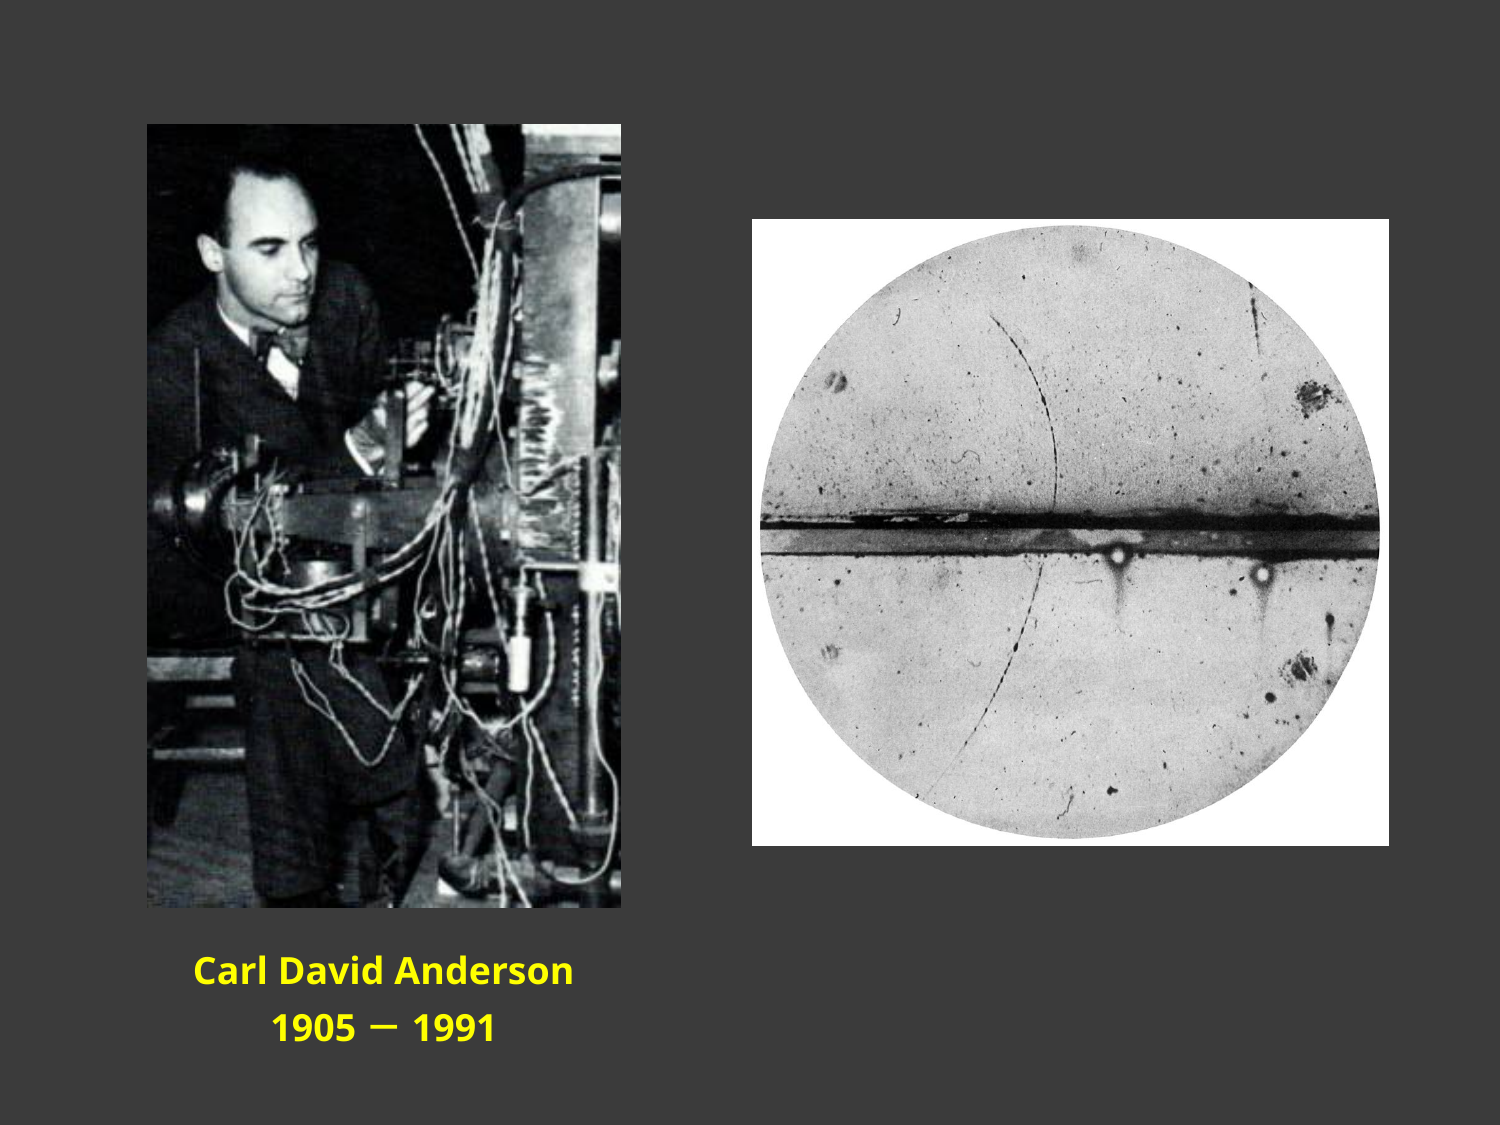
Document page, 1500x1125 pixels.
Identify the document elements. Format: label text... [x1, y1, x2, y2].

text_box Carl David Anderson 1905－1991 [103, 928, 665, 1056]
picture [147, 123, 621, 908]
picture [752, 219, 1389, 847]
